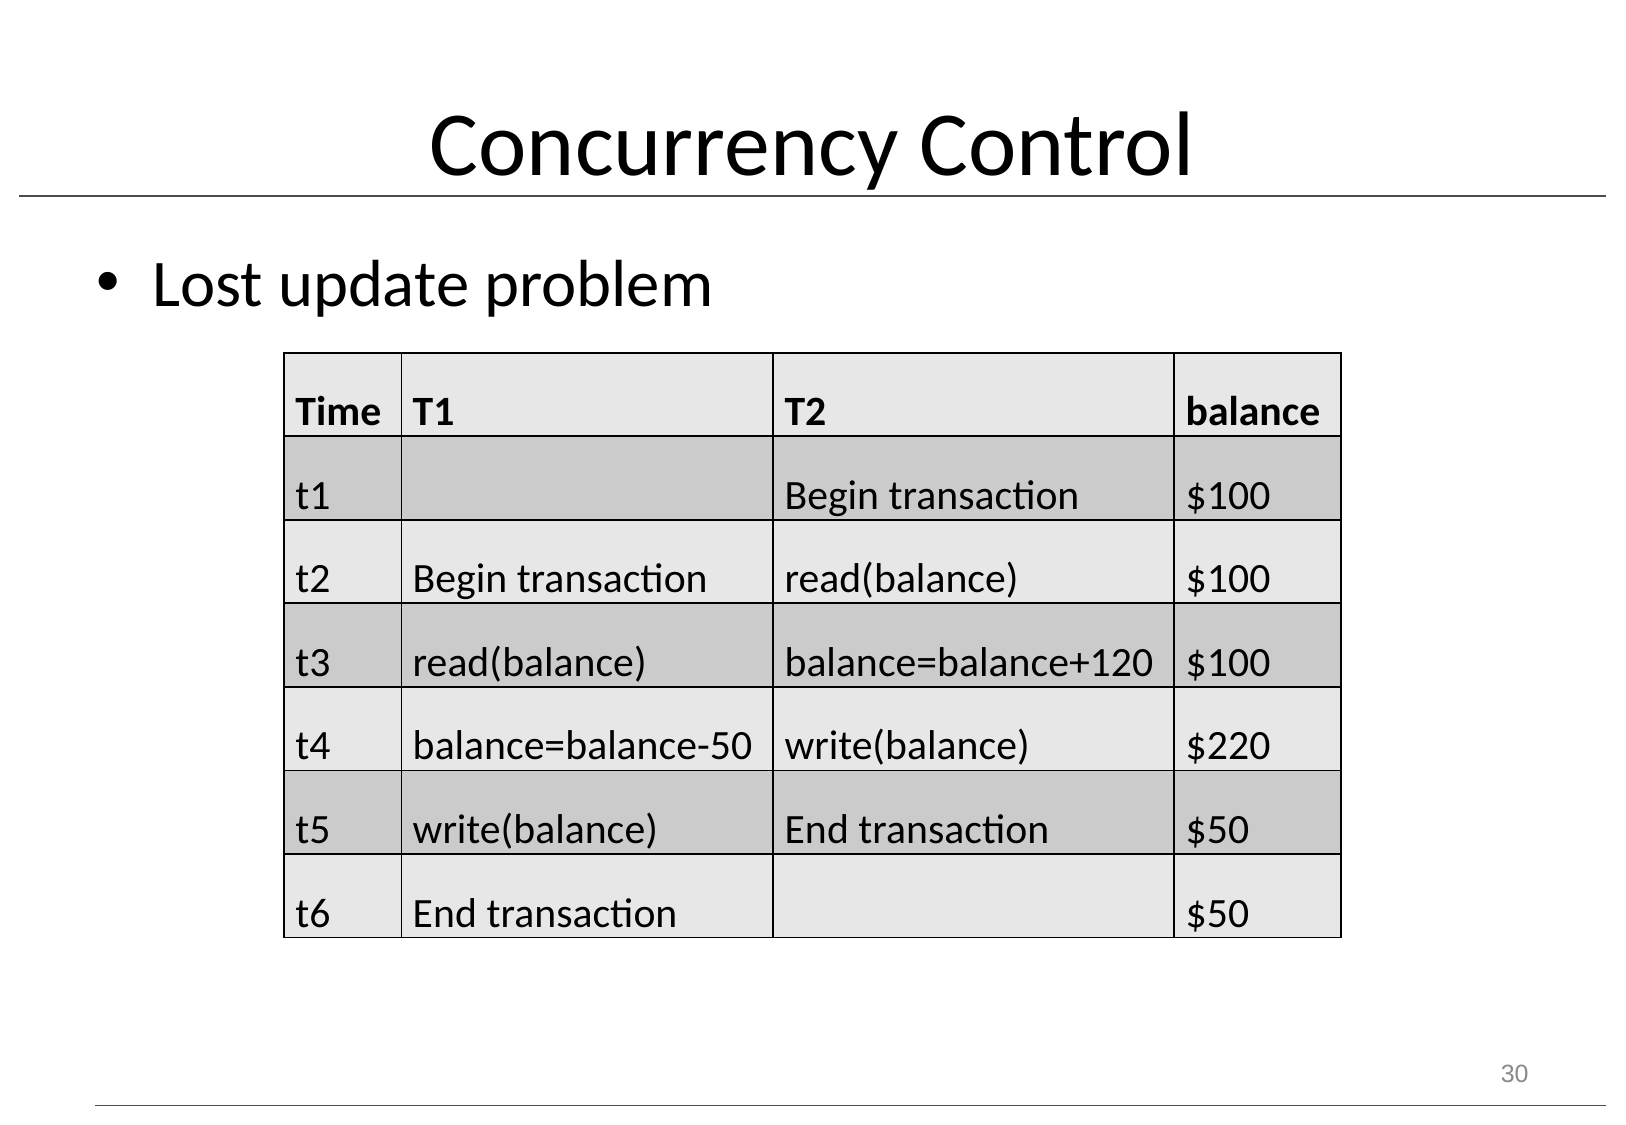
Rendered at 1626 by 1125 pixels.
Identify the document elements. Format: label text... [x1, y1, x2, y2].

table_cell write(balance) [774, 688, 1173, 770]
table_header Time [285, 354, 401, 435]
table_cell [402, 437, 772, 519]
table_cell End transaction [774, 771, 1173, 853]
table_cell t4 [285, 688, 401, 770]
table_cell balance=balance+120 [774, 604, 1173, 686]
table_cell read(balance) [402, 604, 772, 686]
table_cell Begin transaction [402, 521, 772, 602]
table_cell $50 [1175, 855, 1340, 937]
table_header balance [1175, 354, 1340, 435]
table_cell $50 [1175, 771, 1340, 853]
table_cell balance=balance-50 [402, 688, 772, 770]
table_cell $100 [1175, 604, 1340, 686]
table_cell End transaction [402, 855, 772, 937]
table_cell t1 [285, 437, 401, 519]
table_cell [774, 855, 1173, 937]
table_cell t5 [285, 771, 401, 853]
table_cell Begin transaction [774, 437, 1173, 519]
table_cell write(balance) [402, 771, 772, 853]
table_cell $220 [1175, 688, 1340, 770]
list Lost update problem [81, 232, 1544, 343]
title Concurrency Control [81, 45, 1544, 232]
table_header T2 [774, 354, 1173, 435]
table_cell $100 [1175, 437, 1340, 519]
table_cell t3 [285, 604, 401, 686]
table_cell t6 [285, 855, 401, 937]
table_cell read(balance) [774, 521, 1173, 602]
table_cell $100 [1175, 521, 1340, 602]
table_cell t2 [285, 521, 401, 602]
table_header T1 [402, 354, 772, 435]
slide_number 30 [1164, 1042, 1544, 1103]
